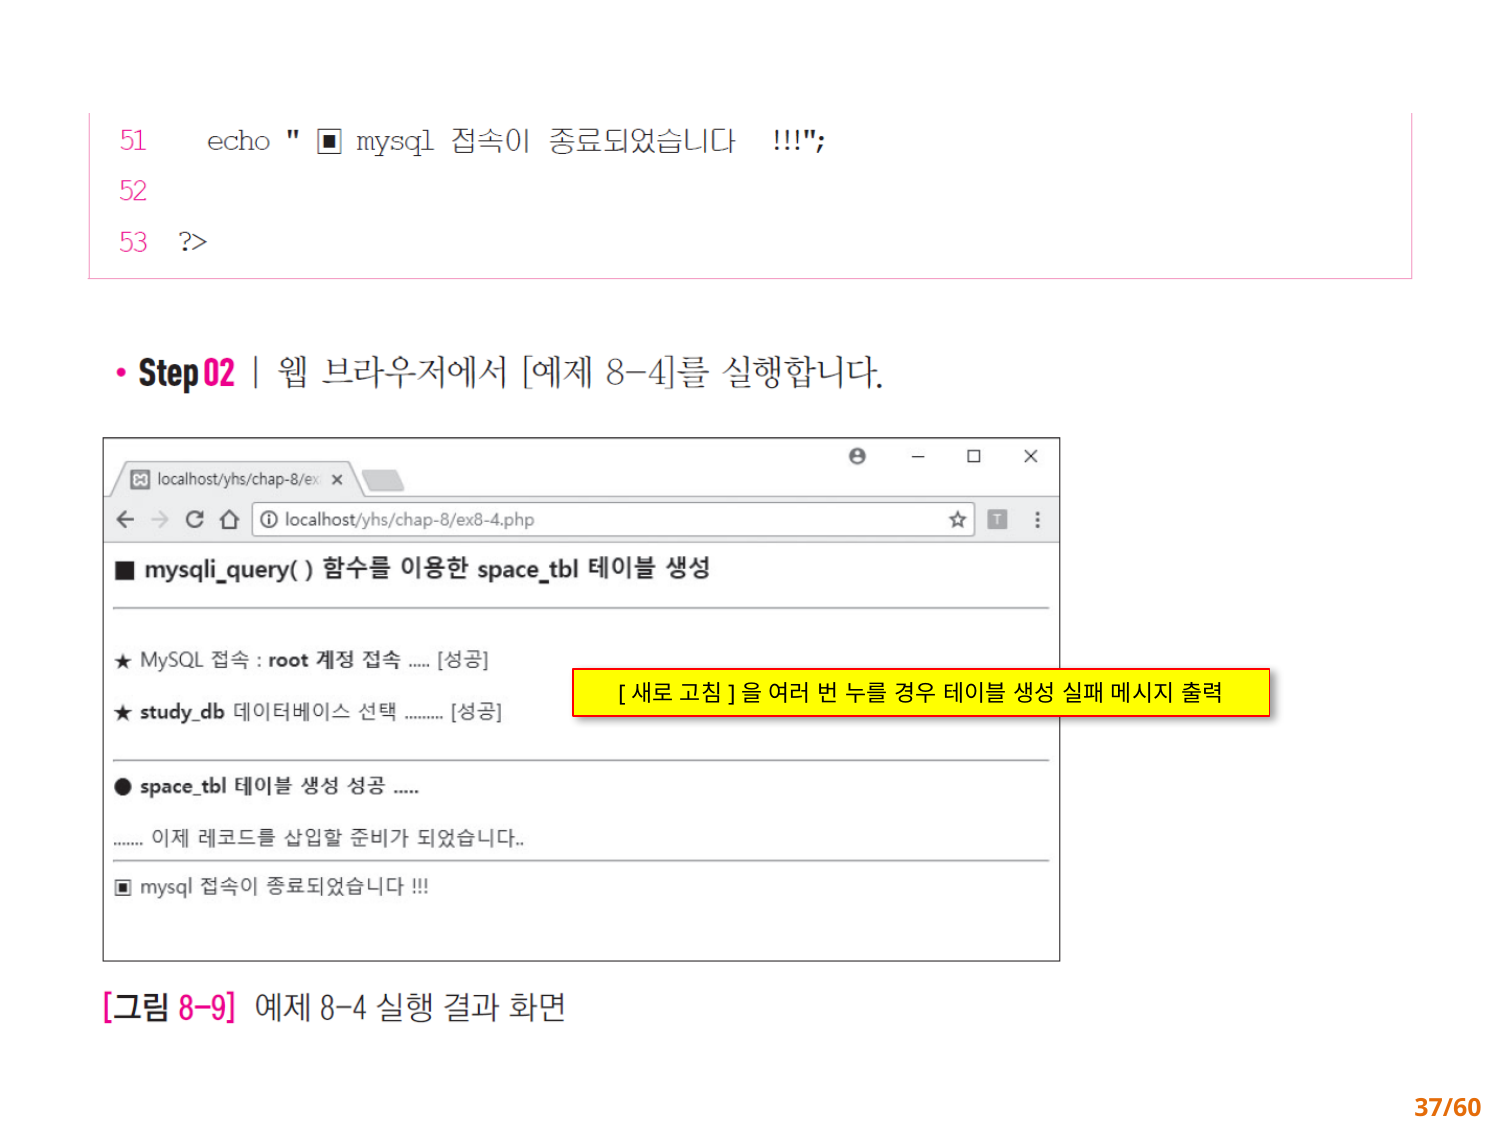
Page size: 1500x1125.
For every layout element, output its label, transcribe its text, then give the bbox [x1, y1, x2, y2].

text_box [새로 고침]을 여러 번 누를 경우 테이블 생성 실패 메시지 출력 [1080, 667, 1272, 718]
picture [88, 337, 1076, 1043]
picture [71, 113, 1429, 297]
